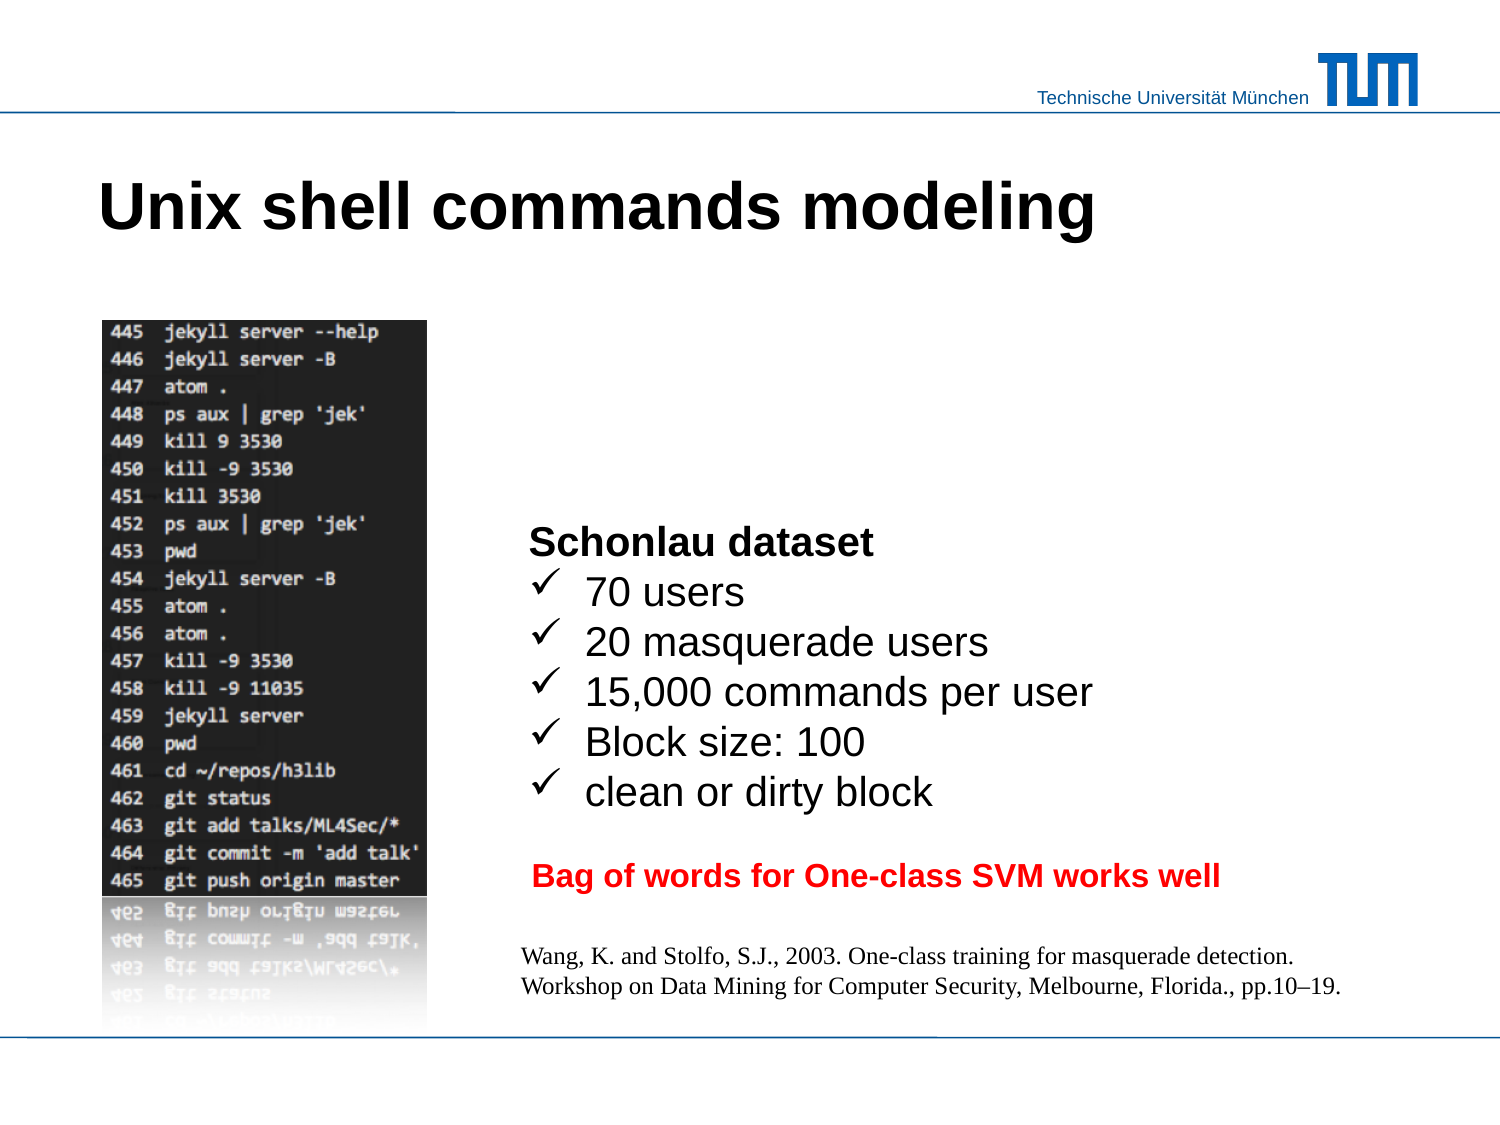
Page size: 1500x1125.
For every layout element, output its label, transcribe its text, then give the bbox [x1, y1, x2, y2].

text_box Bag of words for One-class SVM works well [516, 846, 1454, 902]
text_box Wang, K. and Stolfo, S.J., 2003. One-class training for masquerade detection. Workshop on Data Mining for Computer Security, Melbourne, Florida., pp.10–19. [505, 932, 1369, 1007]
text_box Schonlau dataset 70 users 20 masquerade users 15,000 commands per user Block size: 100 clean or dirty block [513, 507, 1264, 823]
title Unix shell commands modeling [83, 149, 1417, 250]
picture [102, 320, 427, 1042]
